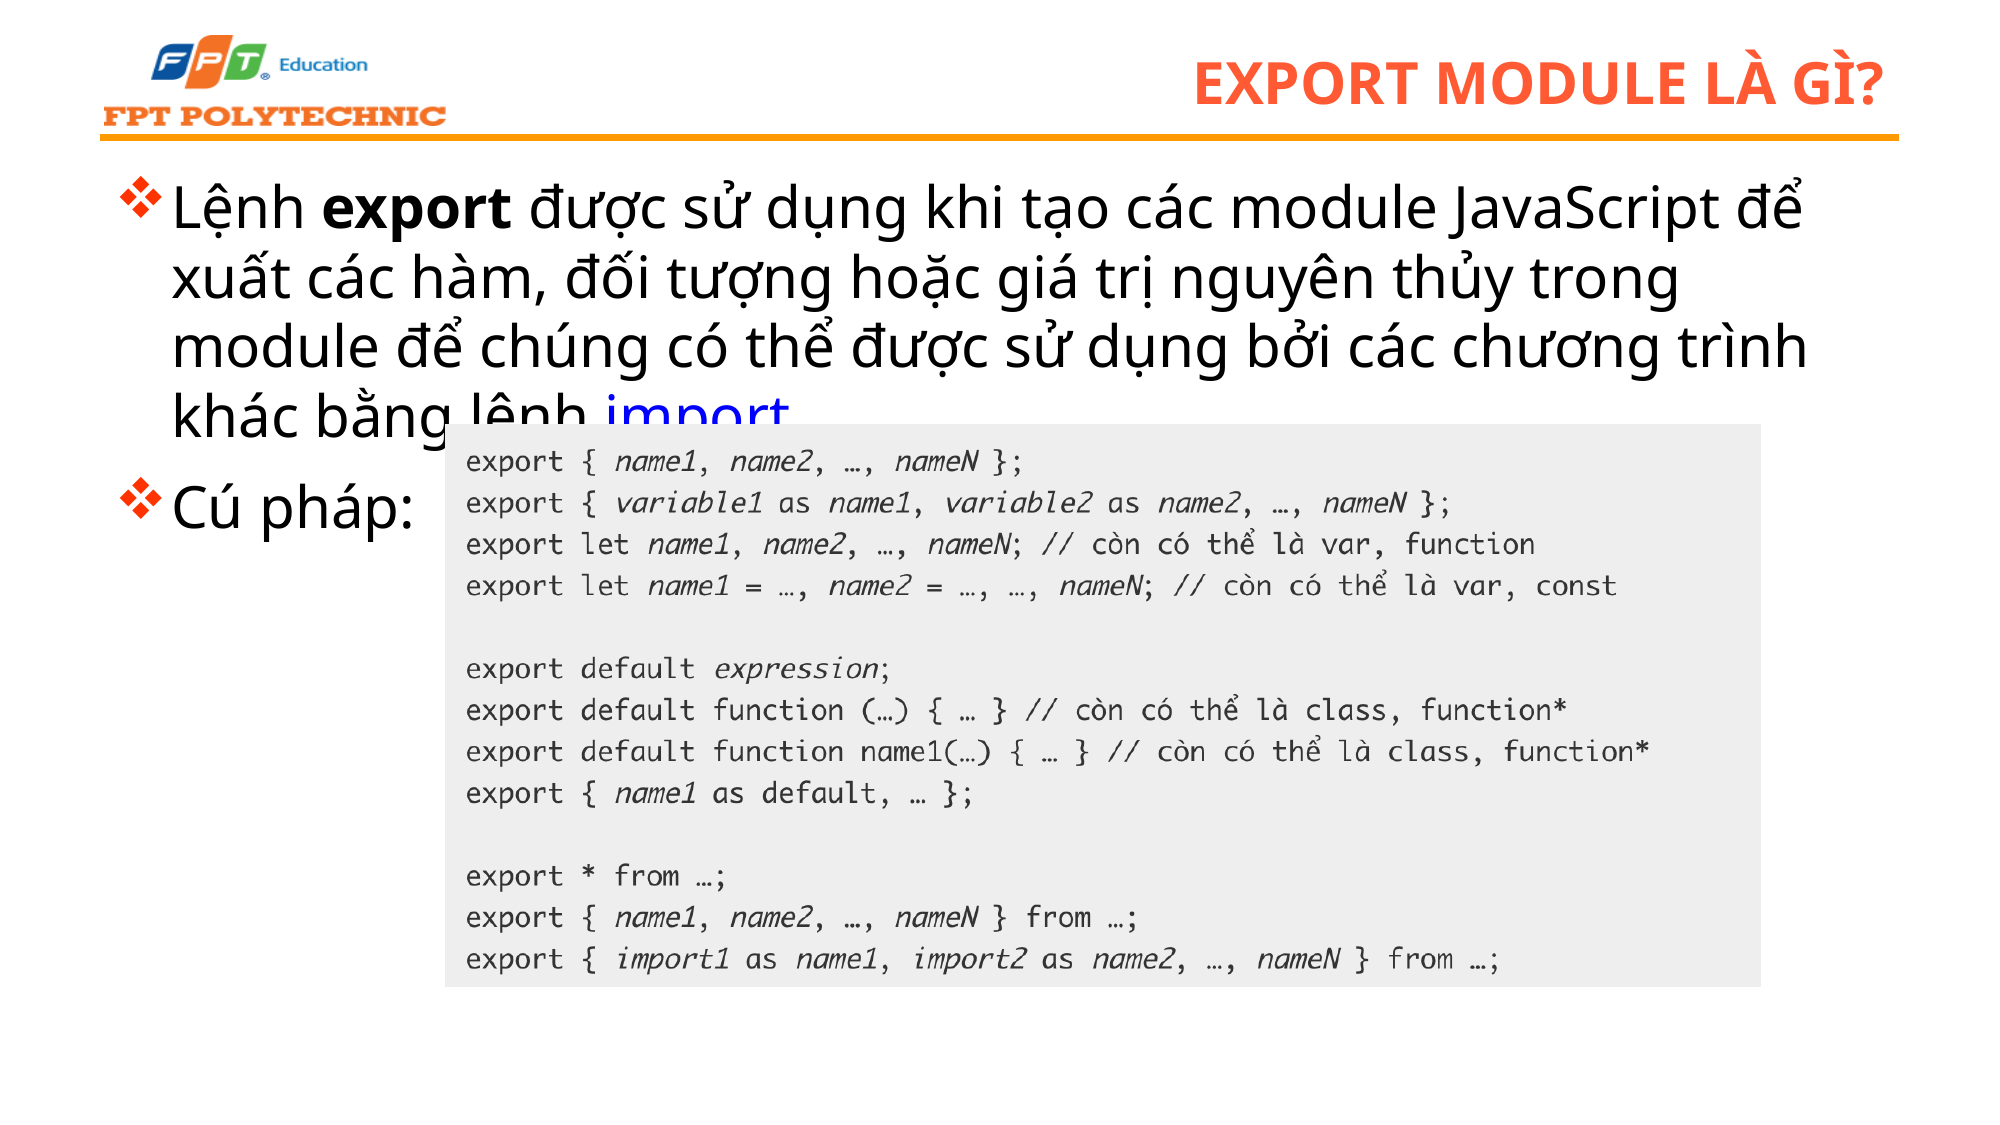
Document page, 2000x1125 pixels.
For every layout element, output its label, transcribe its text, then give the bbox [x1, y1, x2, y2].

list Lệnh export được sử dụng khi tạo các module JavaScript để xuất các hàm, đối tượng hoặc giá trị nguyên thủy trong module để chúng có thể được sử dụng bởi các chương trình khác bằng lệnh import. Cú pháp: [99, 162, 1900, 1005]
picture [445, 424, 1761, 987]
title Export module là gì? [449, 45, 1900, 126]
picture [104, 35, 450, 126]
